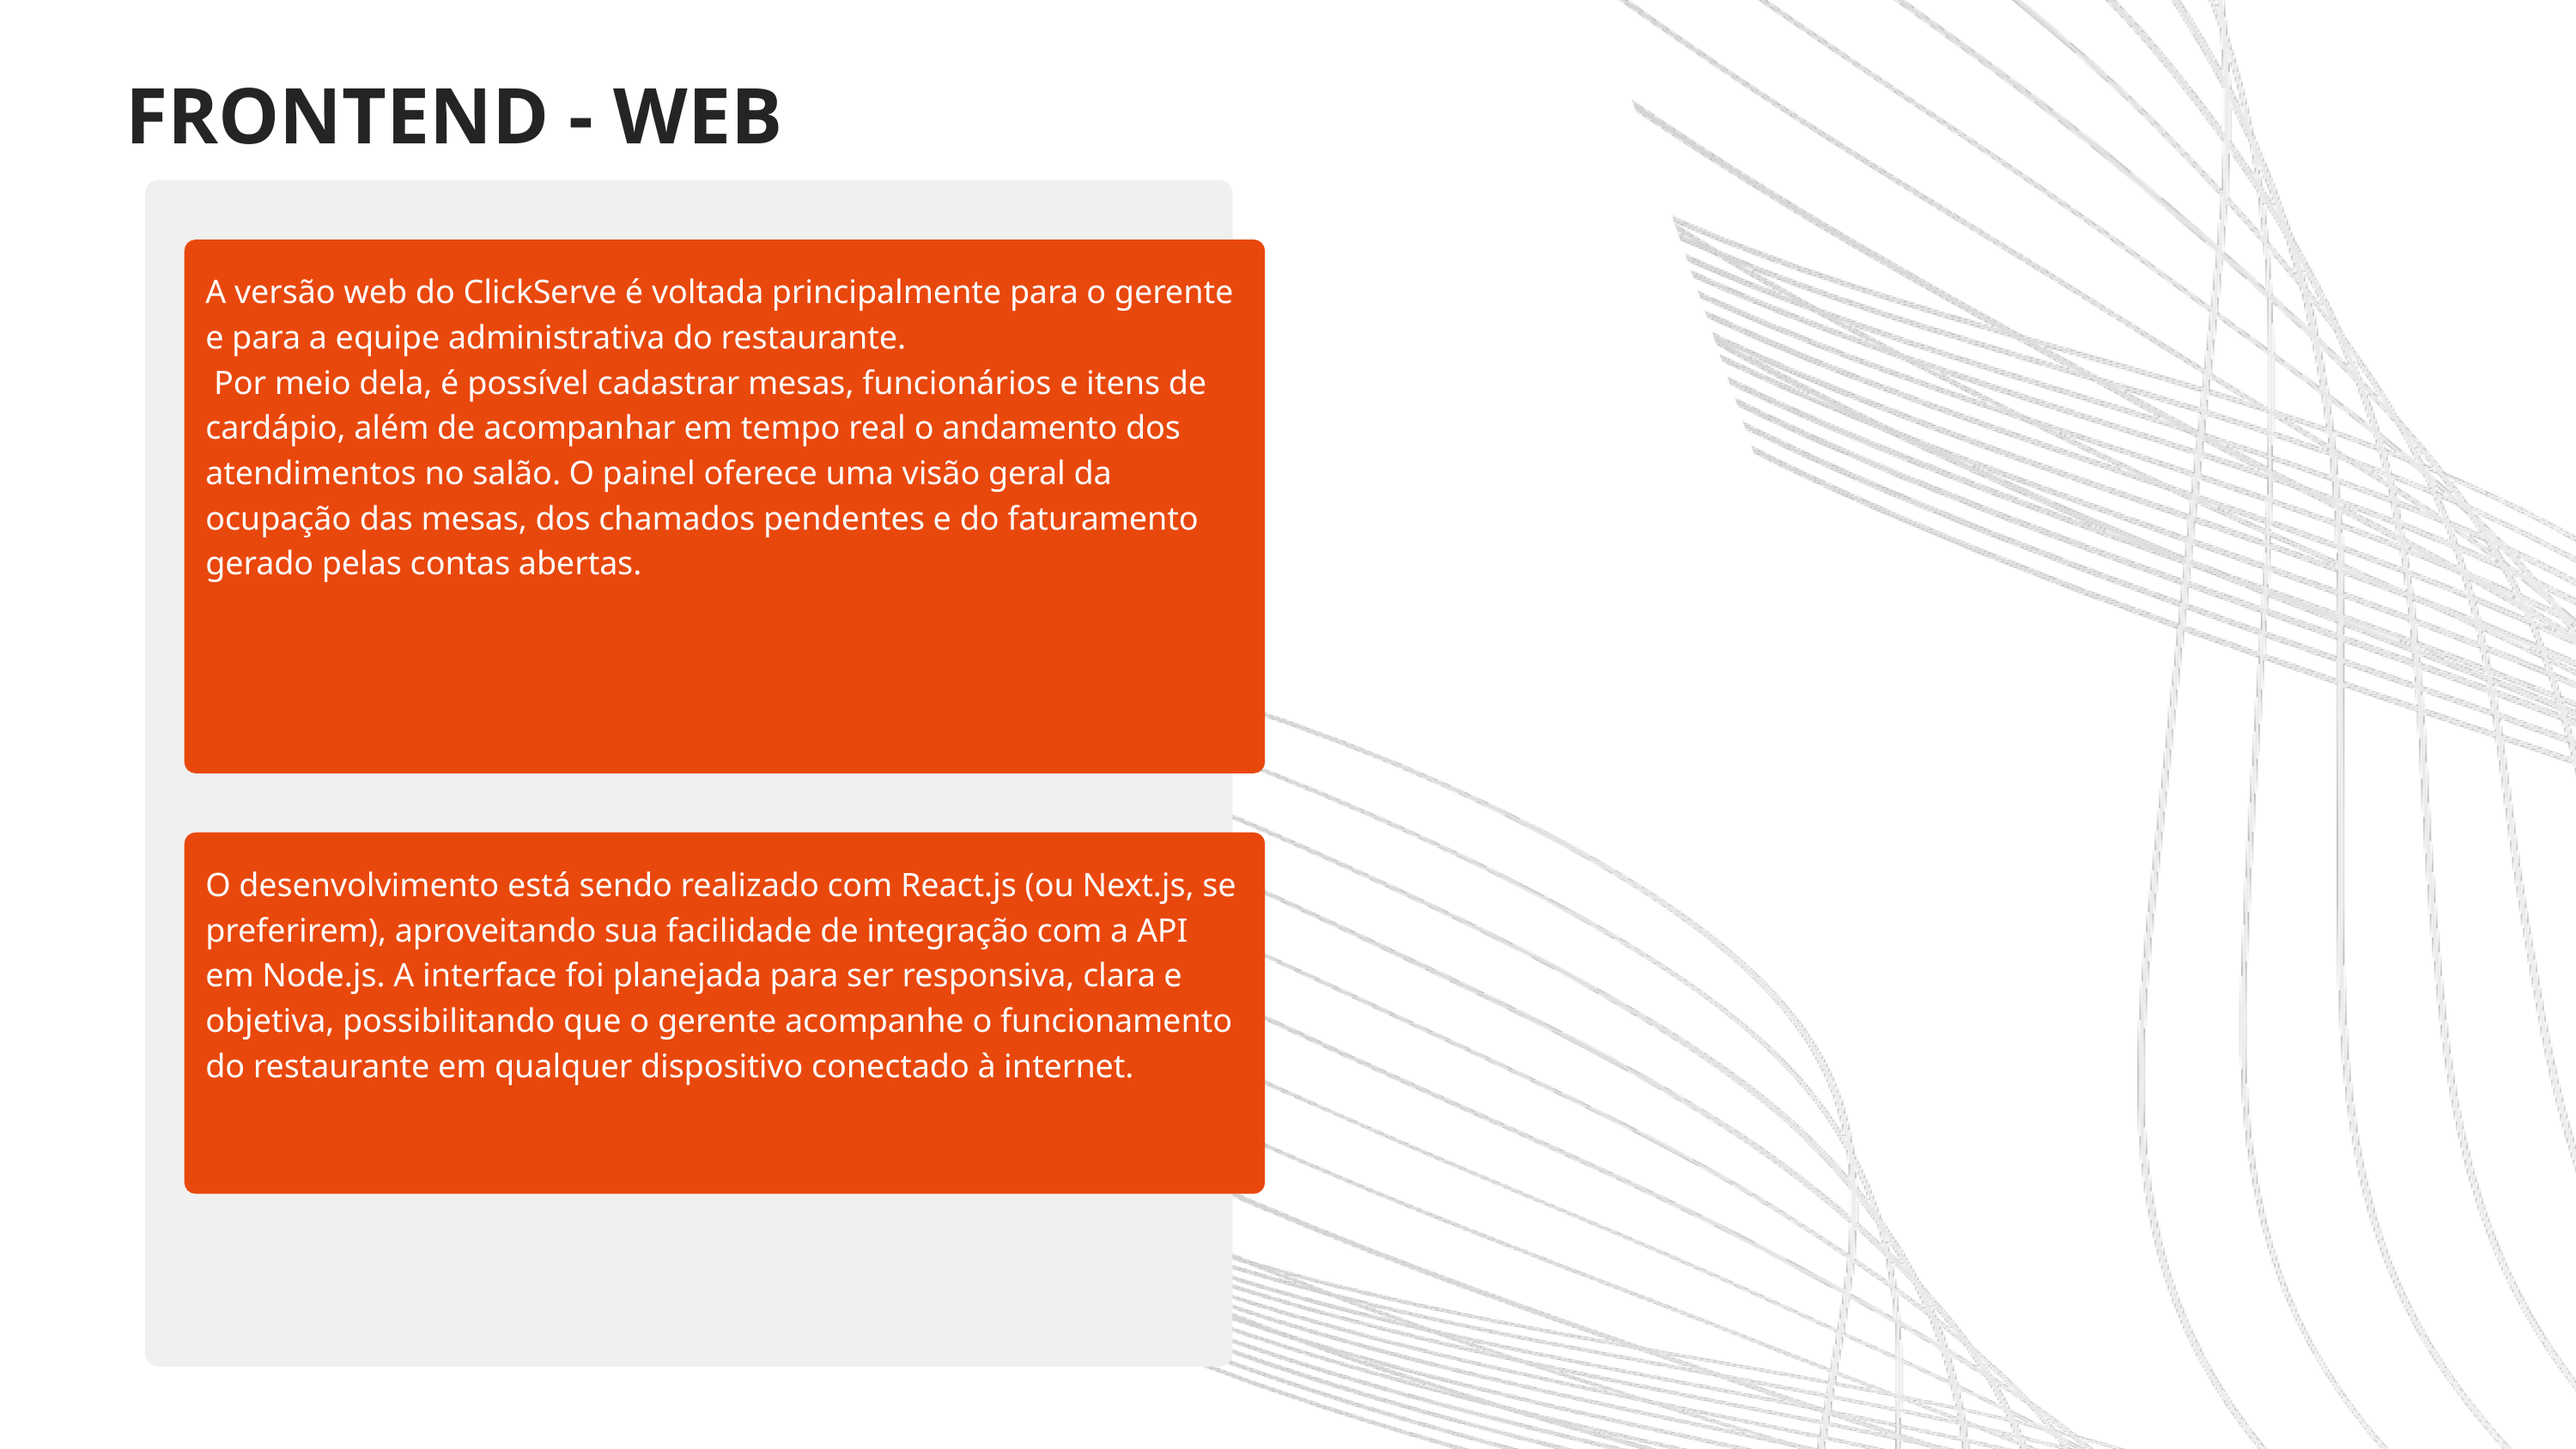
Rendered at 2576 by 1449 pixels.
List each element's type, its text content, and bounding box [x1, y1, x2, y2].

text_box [184, 832, 1266, 1194]
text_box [144, 179, 1233, 1367]
text_box [1597, 0, 2576, 1449]
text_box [184, 239, 1266, 774]
text_box FRONTEND - WEB [125, 84, 1163, 160]
text_box [1151, 672, 2097, 1449]
